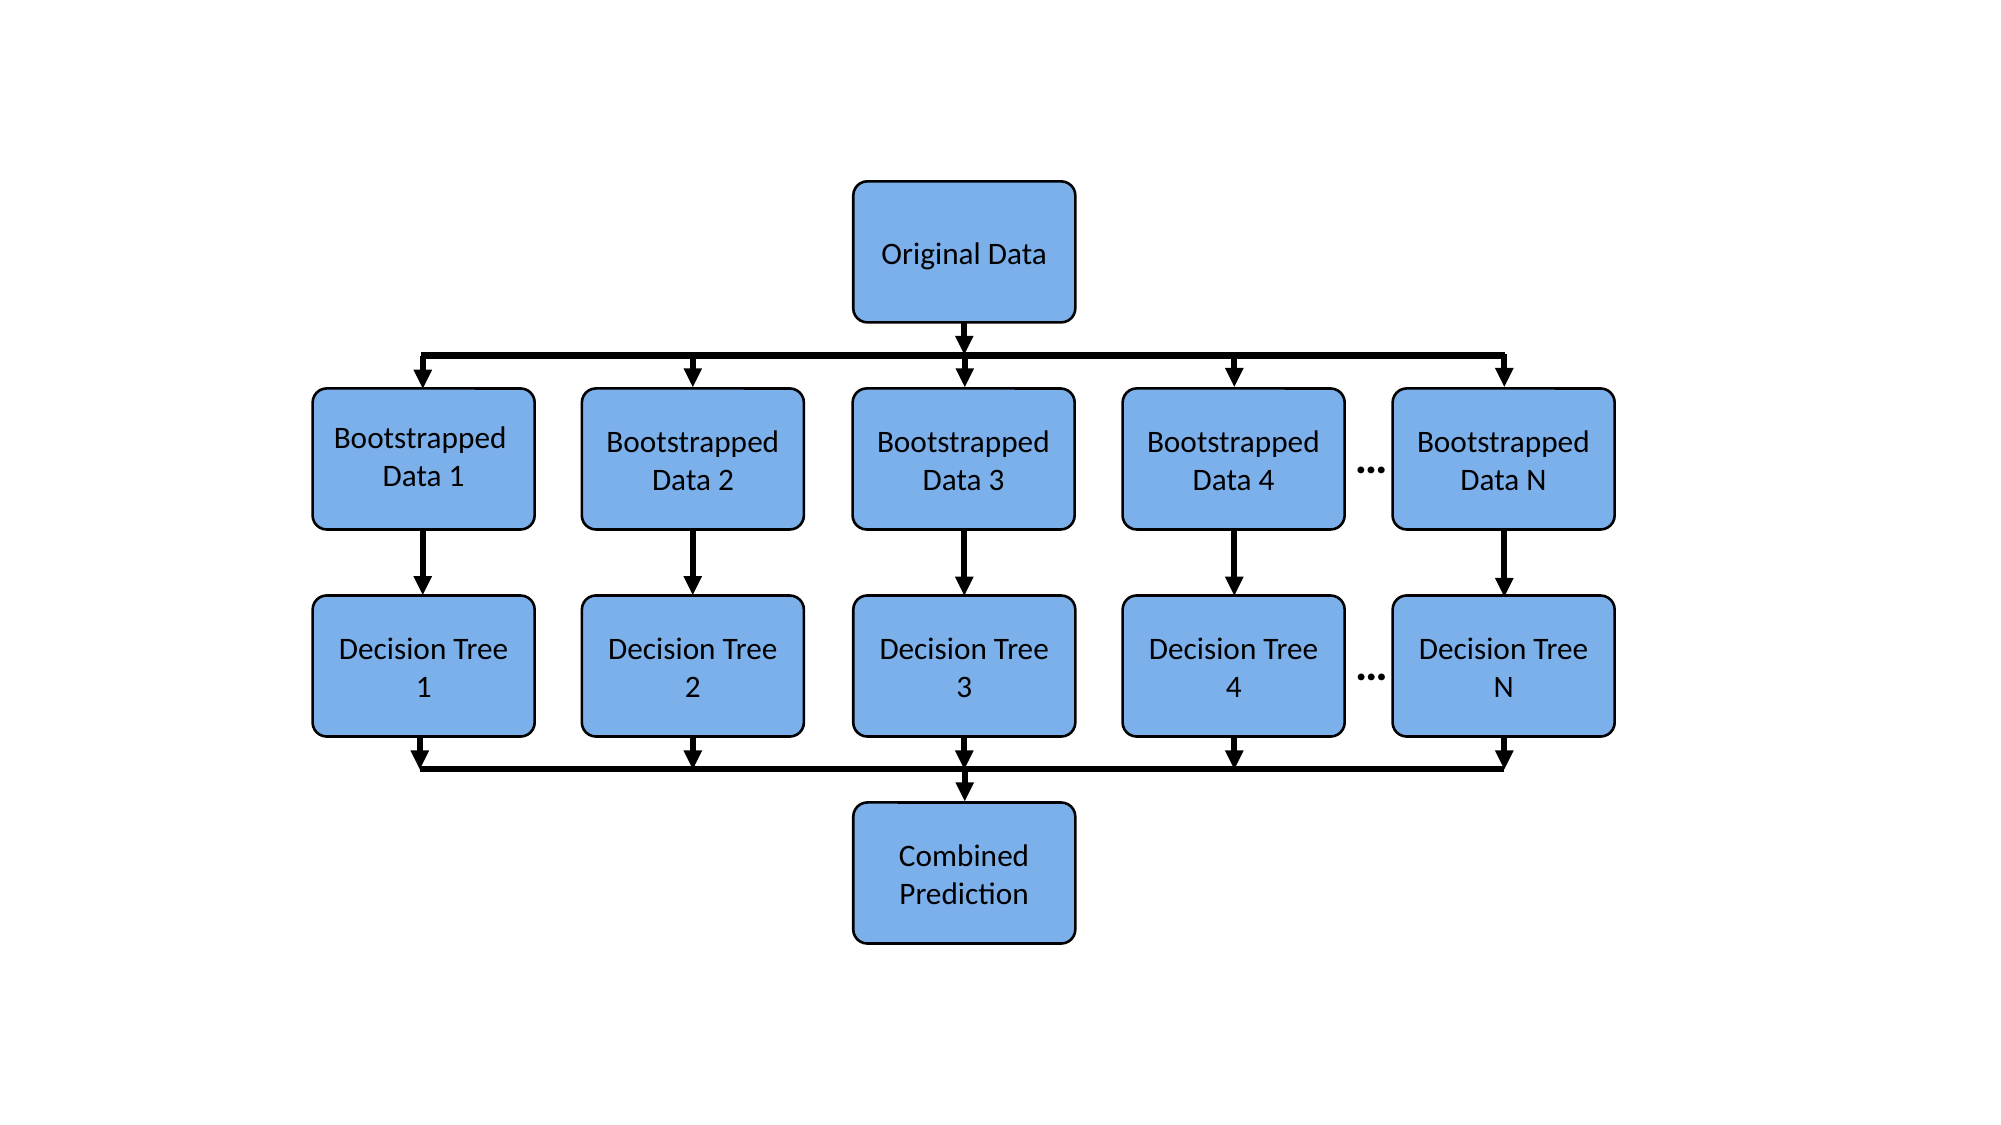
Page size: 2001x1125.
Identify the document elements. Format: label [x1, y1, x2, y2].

text_box [312, 181, 1615, 944]
